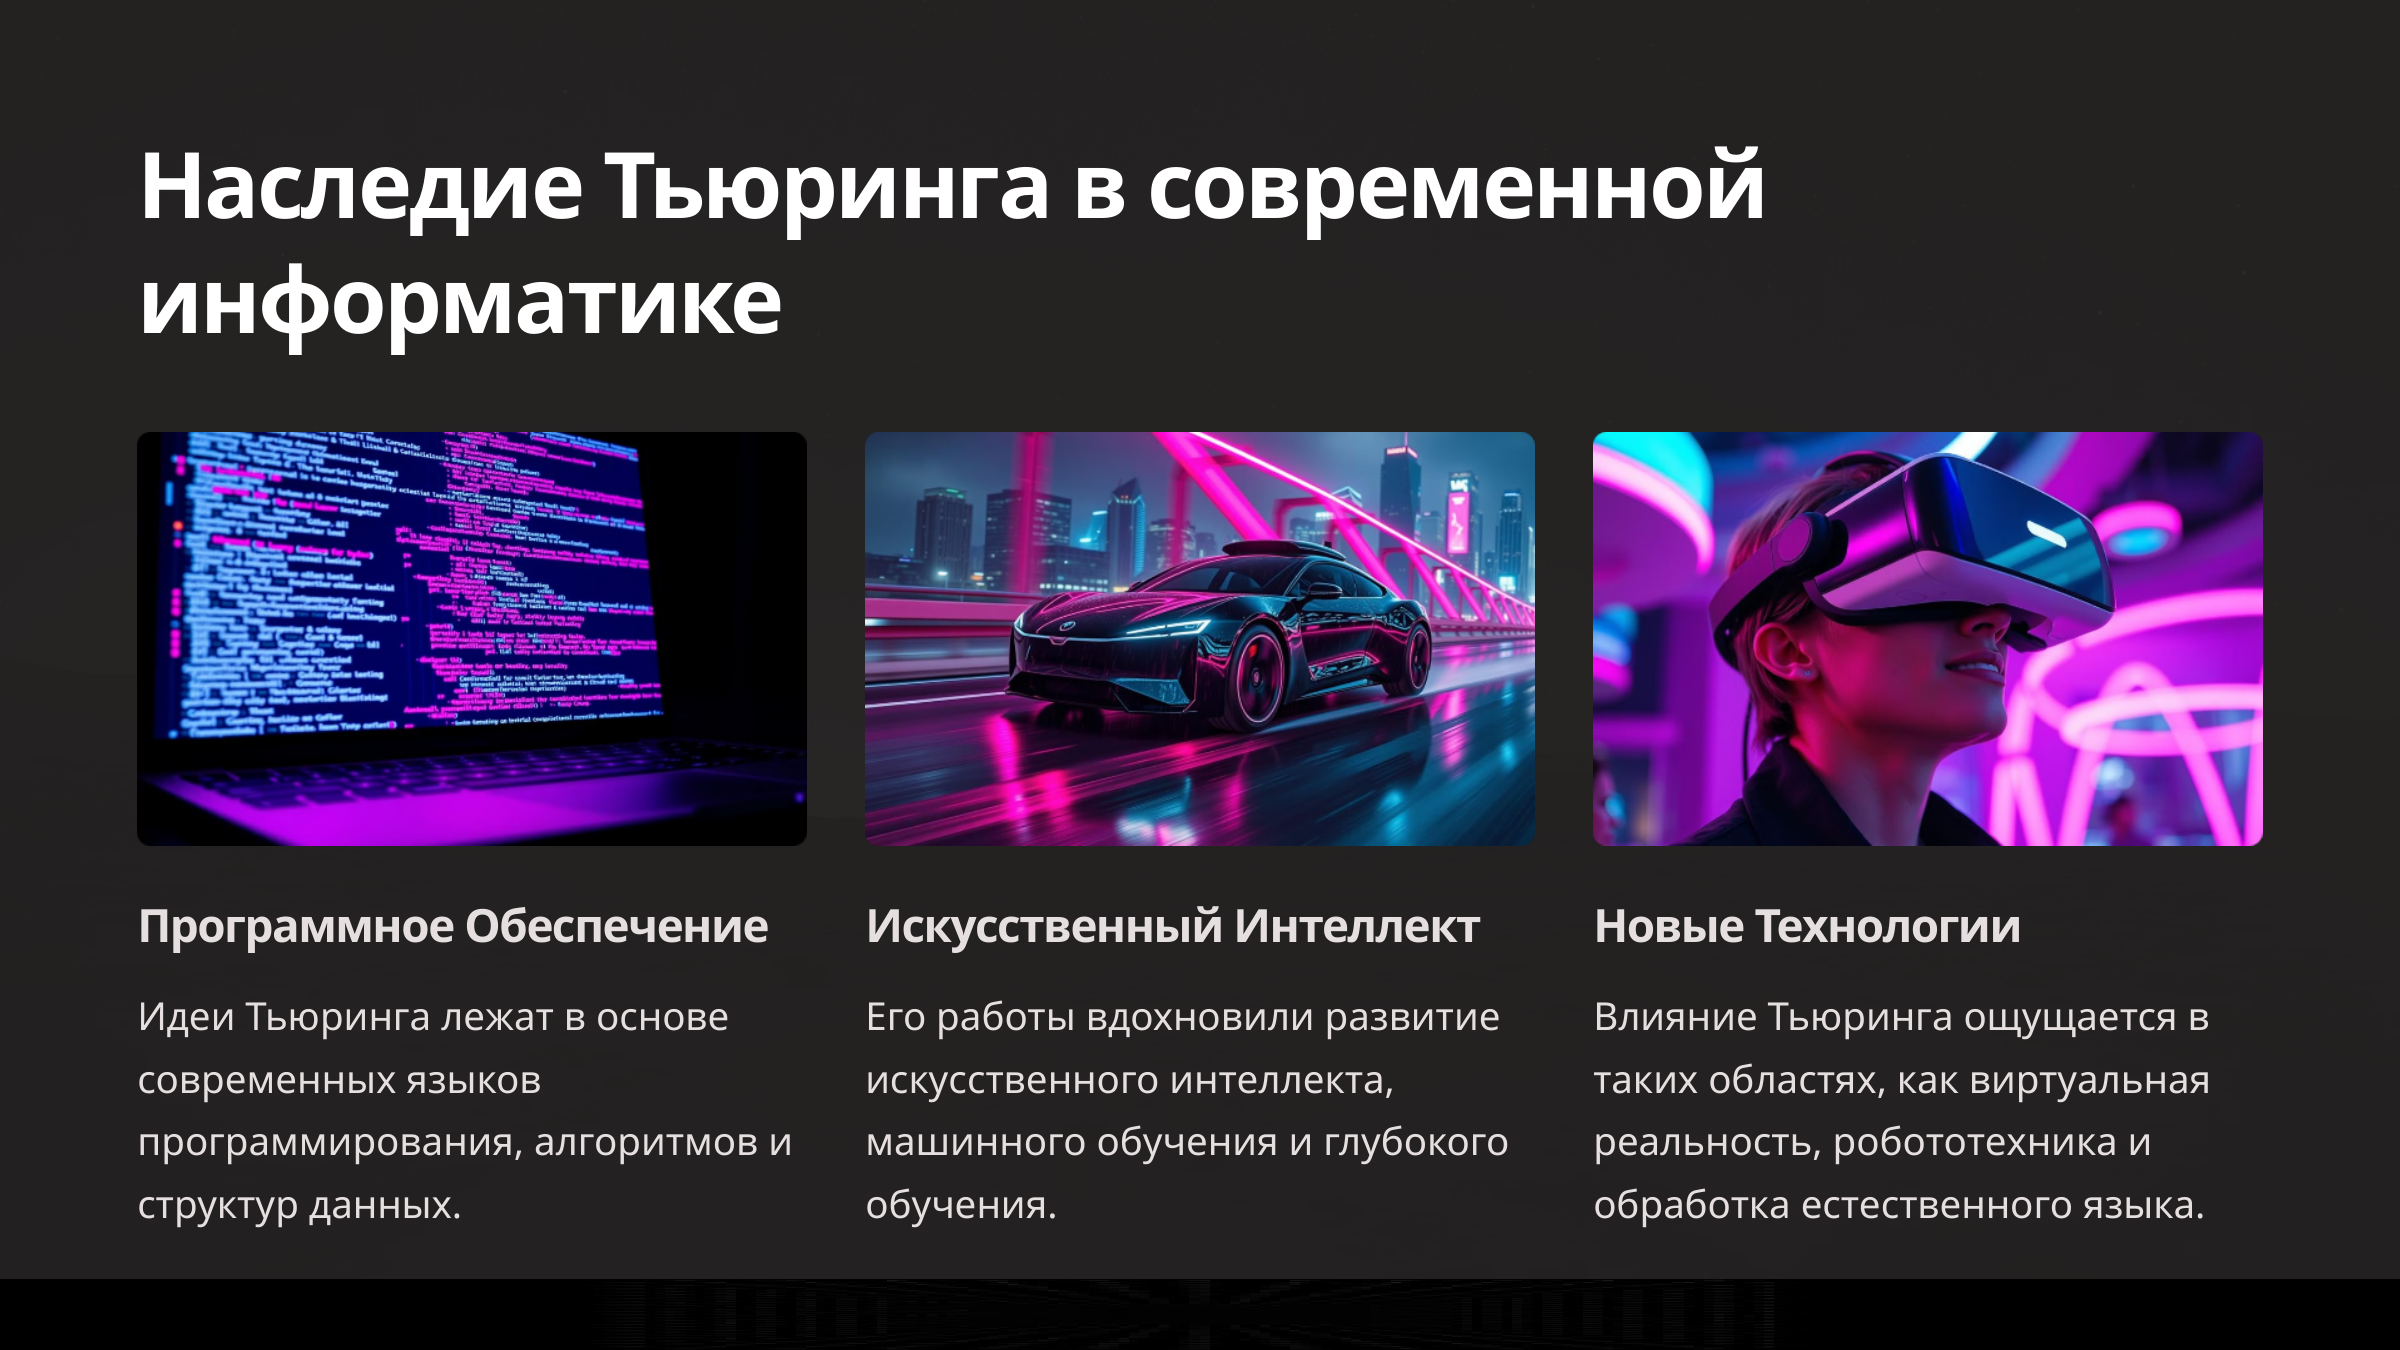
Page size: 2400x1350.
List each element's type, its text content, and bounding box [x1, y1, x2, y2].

text_box Идеи Тьюринга лежат в основе современных языков программирования, алгоритмов и структур данных. [137, 976, 807, 1228]
text_box Влияние Тьюринга ощущается в таких областях, как виртуальная реальность, робототехника и обработка естественного языка. [1593, 976, 2263, 1228]
picture [137, 432, 807, 846]
picture [865, 432, 1535, 846]
picture [1504, 747, 1510, 757]
picture [0, 1271, 2400, 1350]
text_box Программное Обеспечение [137, 894, 725, 953]
text_box Искусственный Интеллект [865, 894, 1454, 953]
text_box Наследие Тьюринга в современной информатике [137, 122, 2263, 354]
text_box Новые Технологии [1593, 894, 2056, 953]
text_box Его работы вдохновили развитие искусственного интеллекта, машинного обучения и глубокого обучения. [865, 976, 1535, 1228]
picture [1416, 747, 1535, 846]
picture [1593, 432, 2263, 846]
